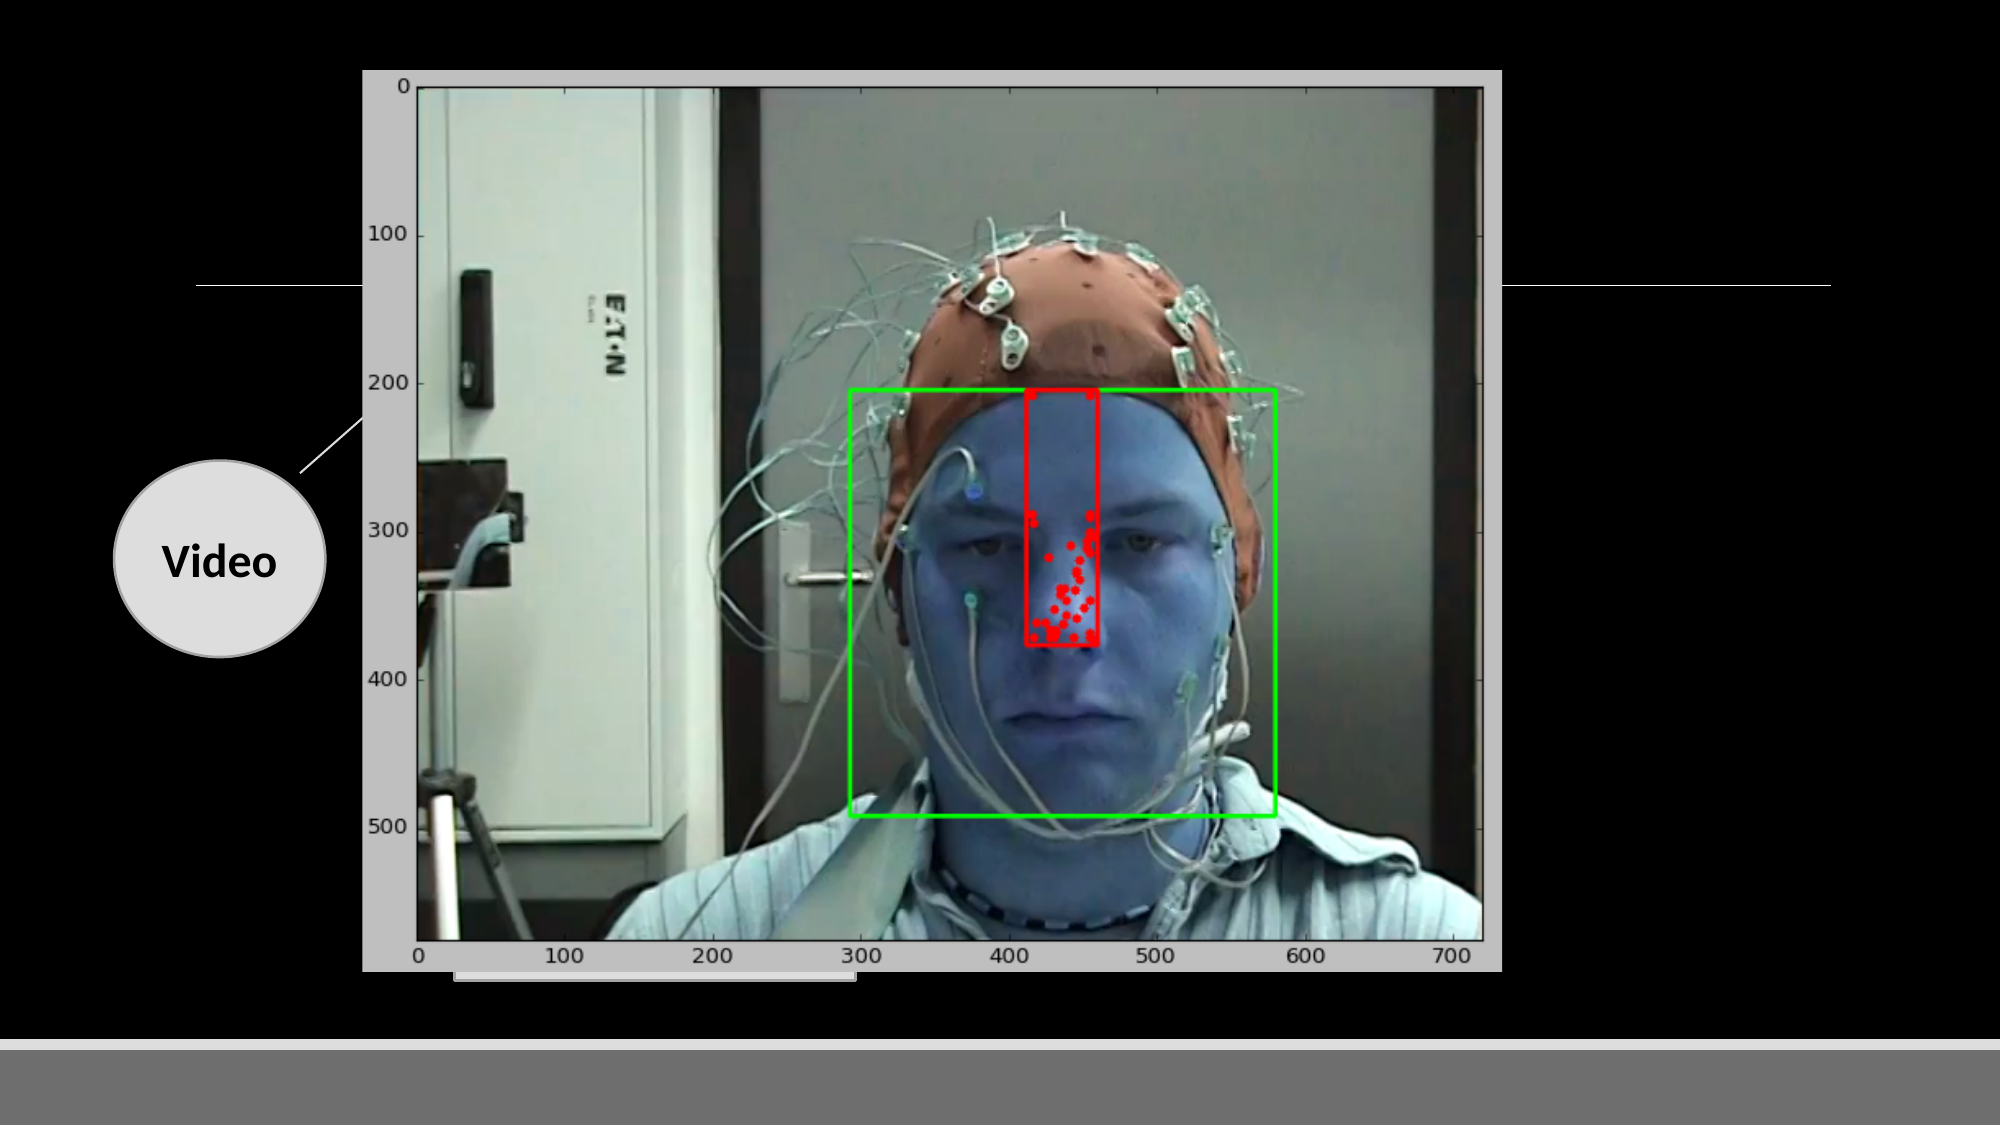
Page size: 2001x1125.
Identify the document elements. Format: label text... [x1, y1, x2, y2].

text_box Video [112, 459, 327, 659]
picture [361, 70, 1503, 972]
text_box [299, 362, 358, 474]
